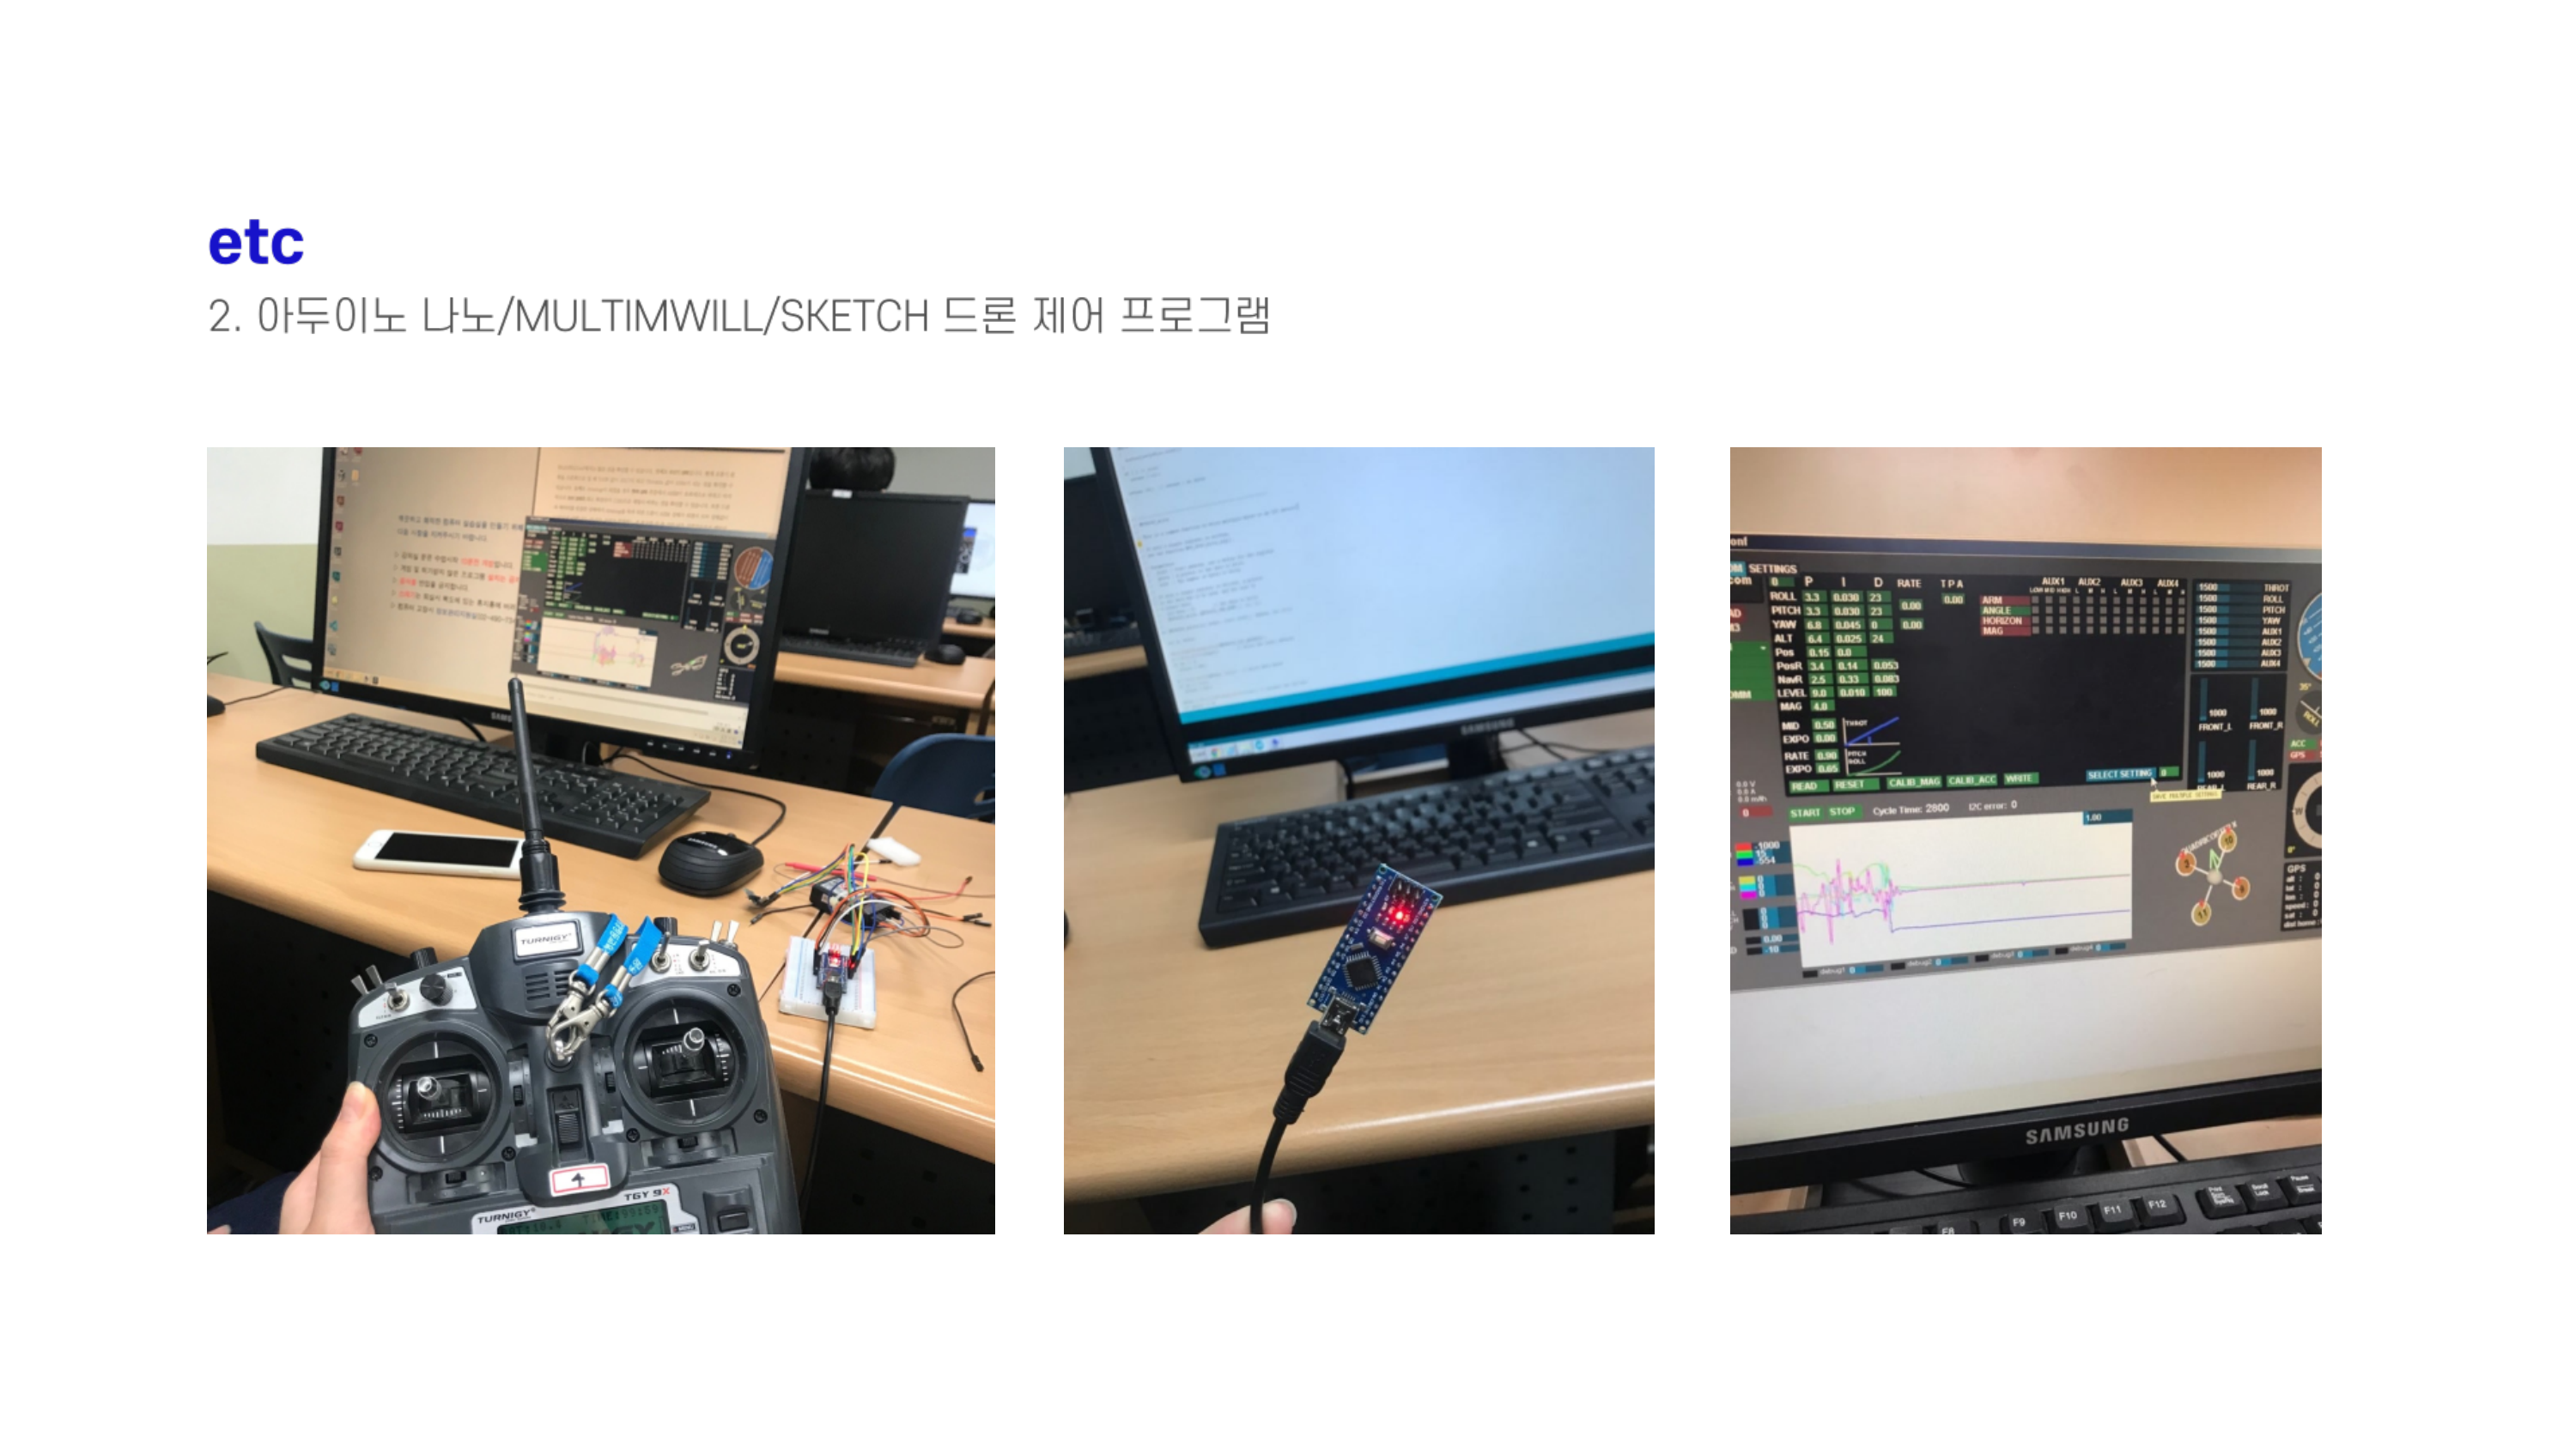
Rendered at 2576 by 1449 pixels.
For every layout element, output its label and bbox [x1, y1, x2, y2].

text_box [1730, 447, 2322, 1235]
picture [197, 187, 1298, 354]
text_box [207, 447, 995, 1235]
text_box [1063, 447, 1655, 1235]
